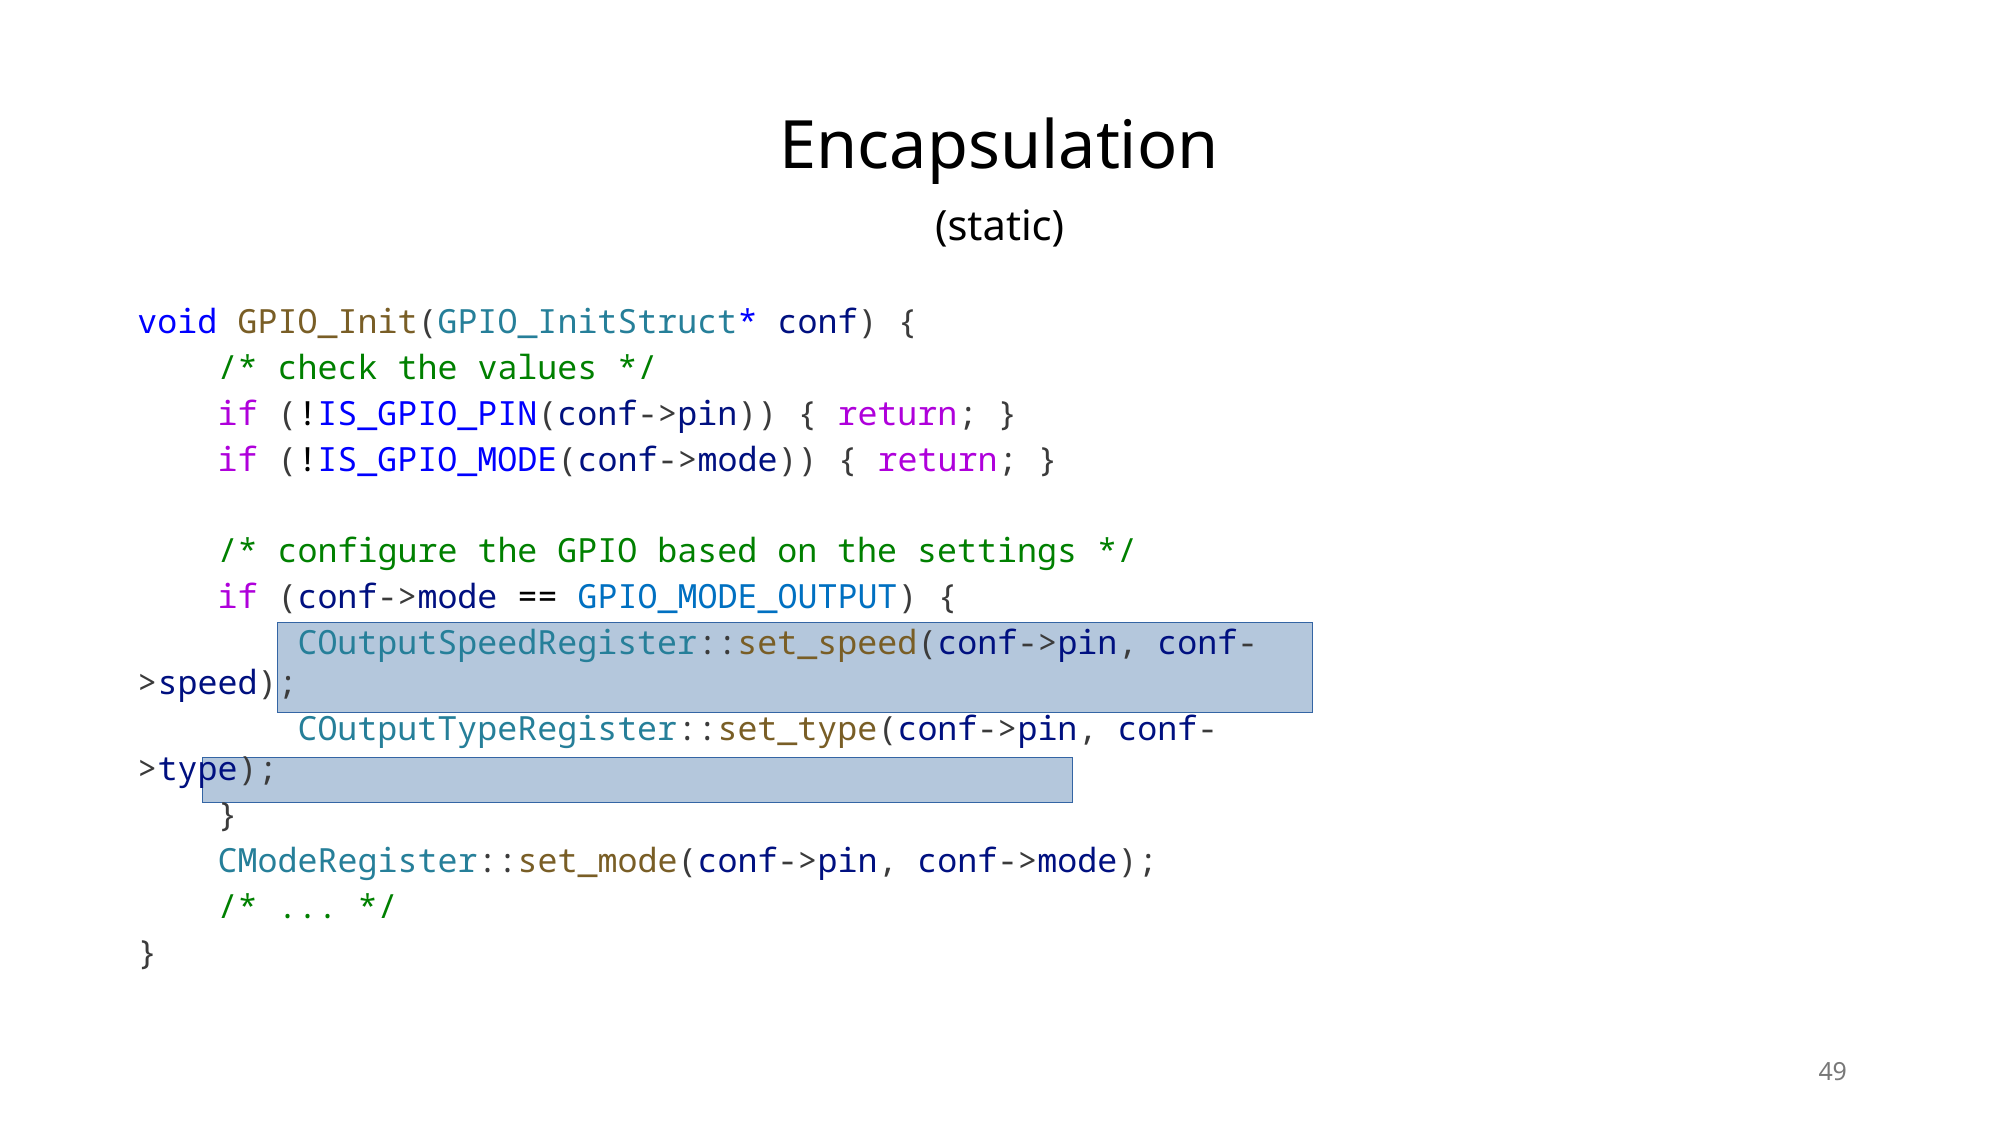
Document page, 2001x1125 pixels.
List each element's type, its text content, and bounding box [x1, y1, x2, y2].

text_box void GPIO_Init(GPIO_InitStruct* conf) { /* check the values */ if (!IS_GPIO_PIN(conf->pin)) { return; } if (!IS_GPIO_MODE(conf->mode)) { return; } /* configure the GPIO based on the settings */ if (conf->mode == GPIO_MODE_OUTPUT) { COutputSpeedRegister::set_speed(conf->pin, conf->speed); COutputTypeRegister::set_type(conf->pin, conf->type); } CModeRegister::set_mode(conf->pin, conf->mode); /* ... */ } [122, 292, 1321, 812]
slide_number 49 [1412, 1042, 1862, 1102]
text_box Encapsulation (static) [317, 103, 1683, 270]
